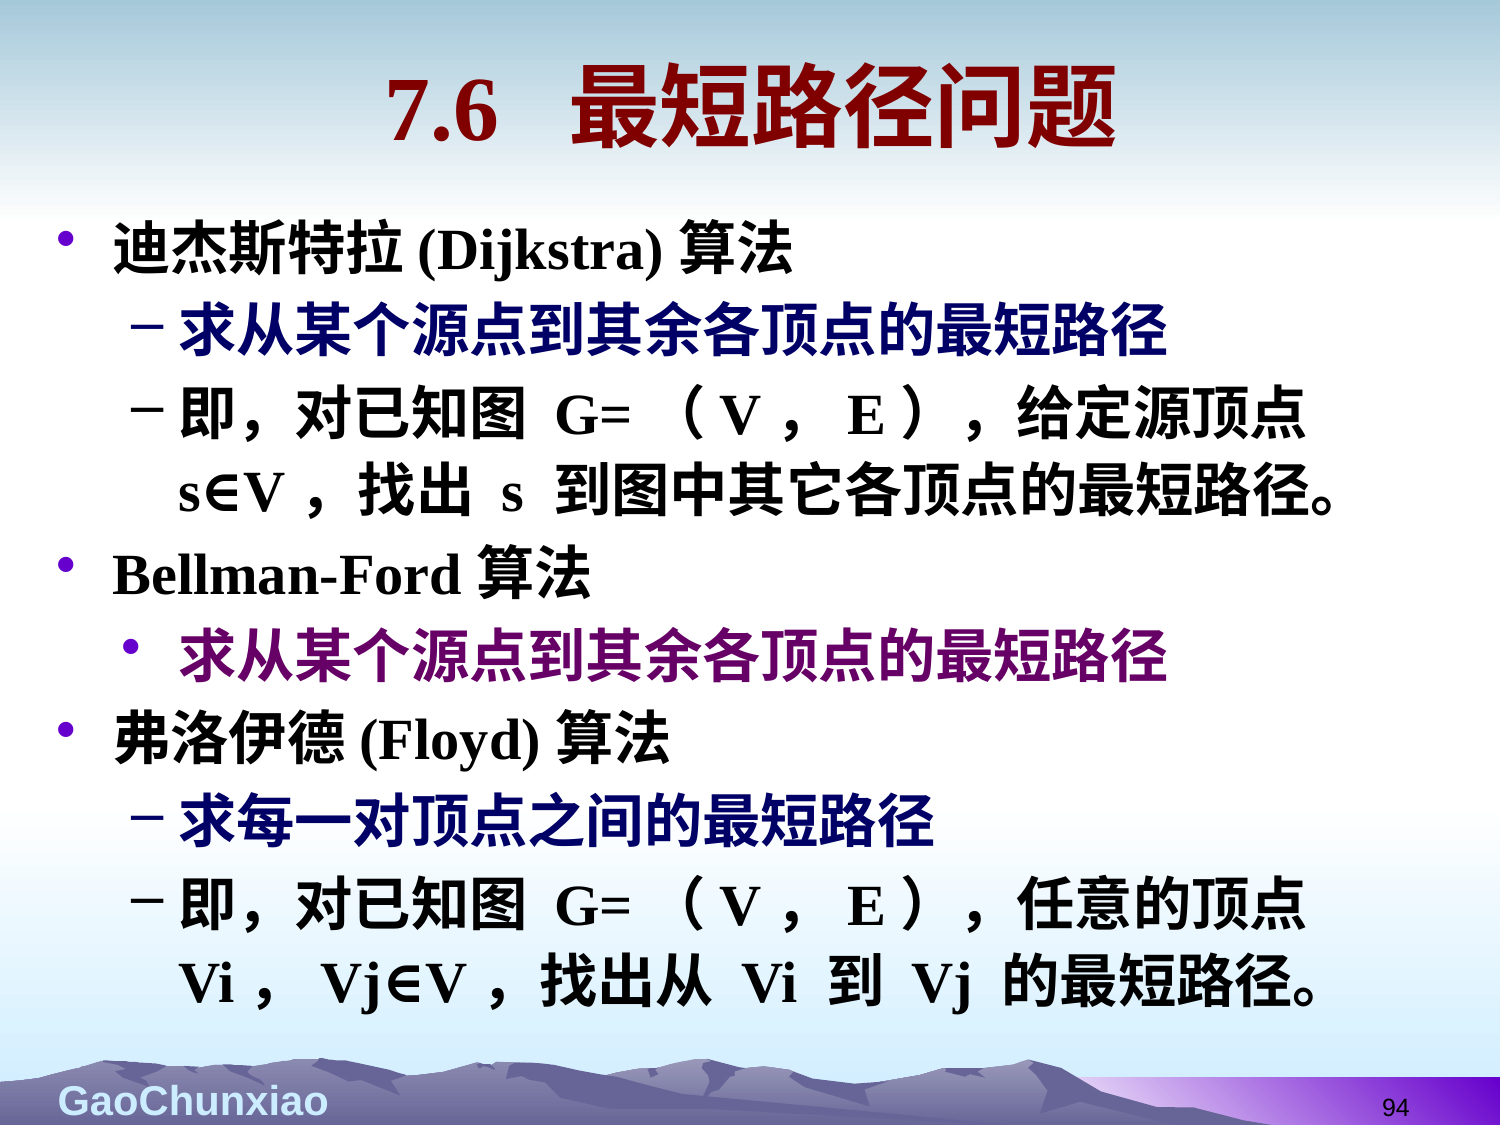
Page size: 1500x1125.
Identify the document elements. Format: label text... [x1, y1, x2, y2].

slide_number 94 [1074, 1054, 1425, 1125]
list 迪杰斯特拉(Dijkstra)算法 求从某个源点到其余各顶点的最短路径 即，对已知图 G=（V，E），给定源顶点 s∈V，找出 s 到图中其它各顶点的最短路径。 Bellman-Ford算法 求从某个源点到其余各顶点的最短路径 弗洛伊德(Floyd)算法 求每一对顶点之间的最短路径 即，对已知图 G=（V，E），任意的顶点 Vi，Vj∈V，找出从 Vi 到 Vj 的最短路径。 [41, 196, 1459, 1047]
title 7.6 最短路径问题 [76, 19, 1427, 188]
